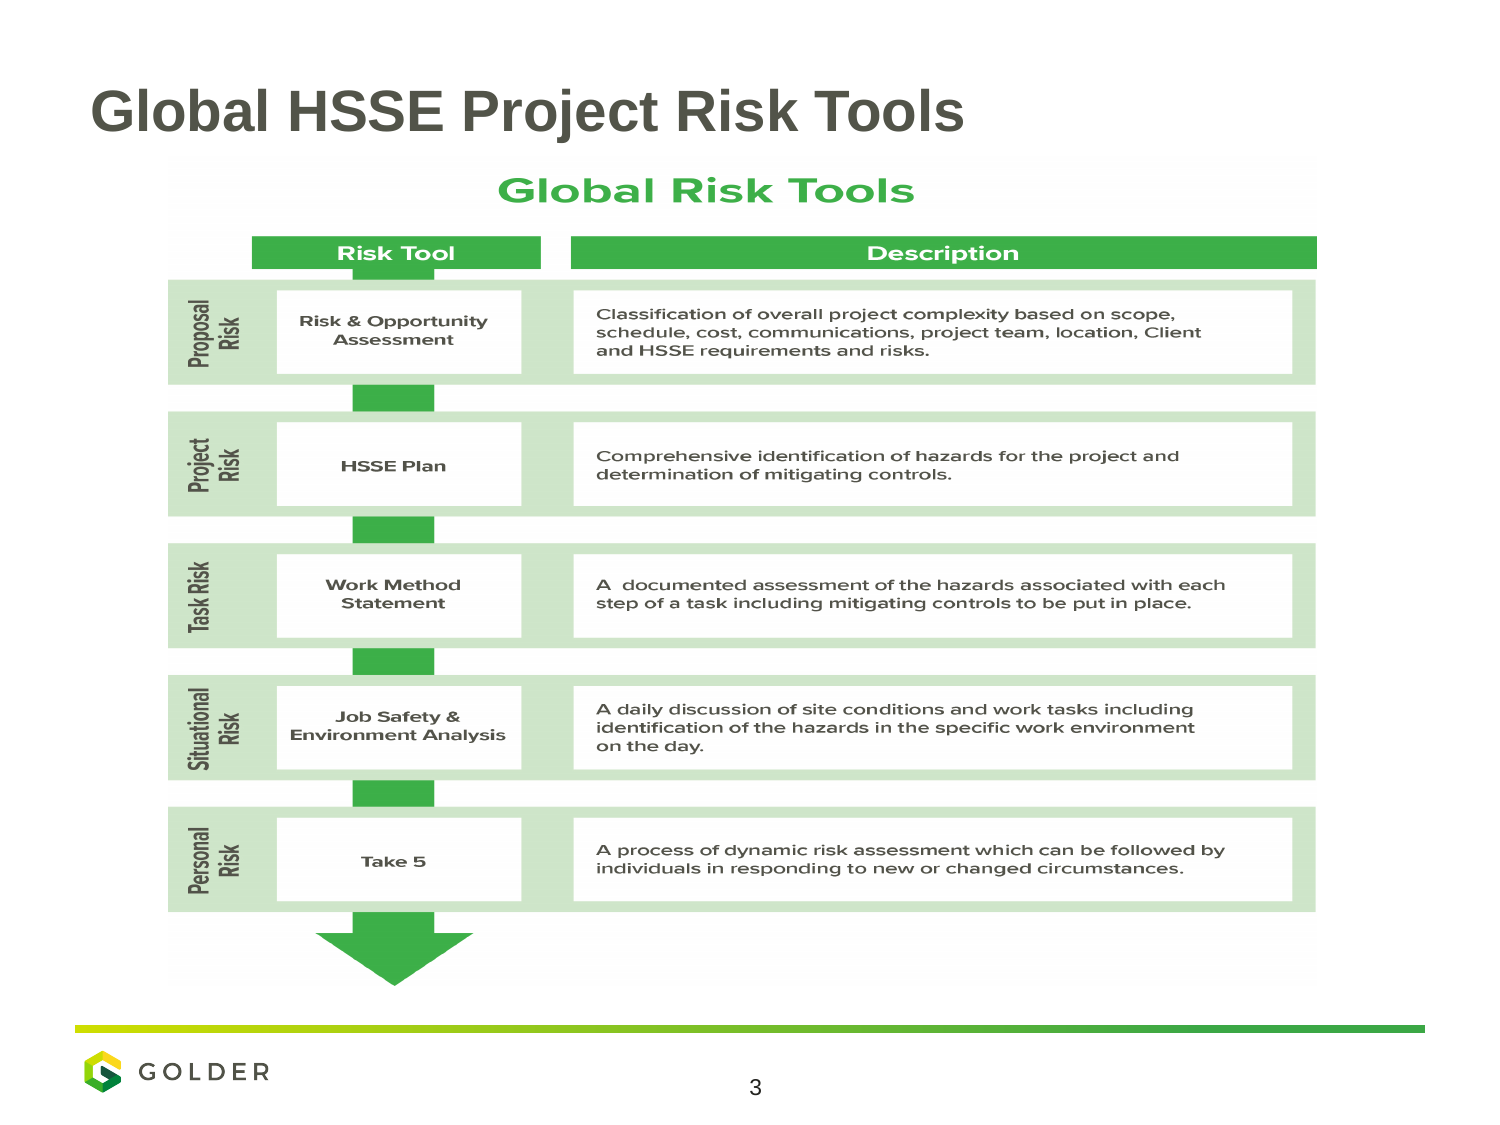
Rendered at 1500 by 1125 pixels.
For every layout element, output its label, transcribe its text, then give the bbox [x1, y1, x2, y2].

picture [75, 1043, 279, 1100]
picture [168, 155, 1317, 986]
title Global HSSE Project Risk Tools [75, 75, 1425, 151]
slide_number 3 [716, 1065, 796, 1117]
